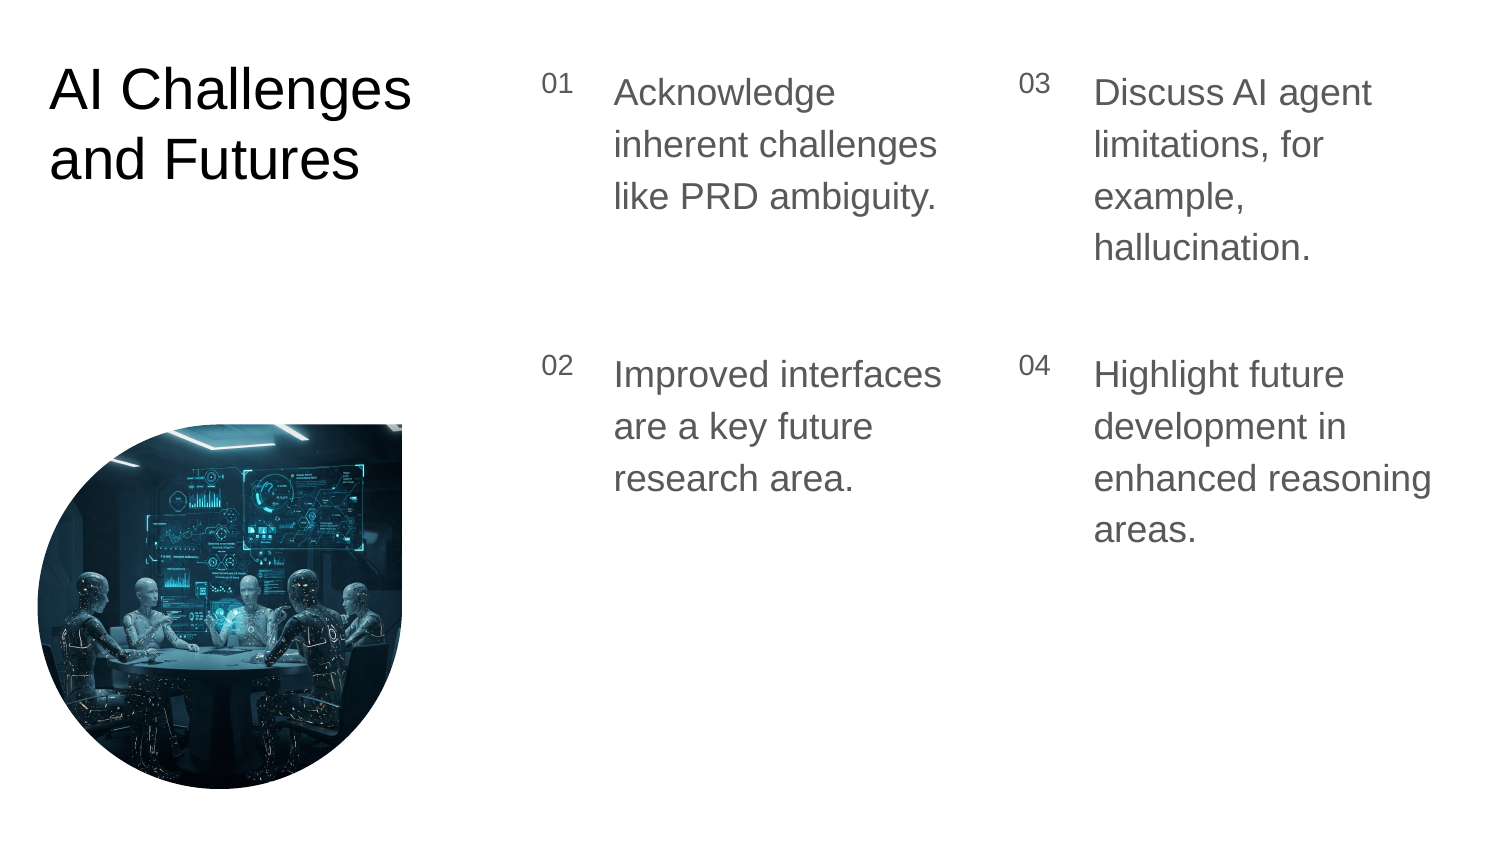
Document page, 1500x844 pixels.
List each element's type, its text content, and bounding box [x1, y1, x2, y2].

list Discuss AI agent limitations, for example, hallucination. [1093, 61, 1449, 314]
picture [37, 424, 403, 790]
title AI Challenges and Futures [49, 51, 507, 374]
list Improved interfaces are a key future research area. [613, 343, 969, 596]
list Highlight future development in enhanced reasoning areas. [1093, 343, 1449, 596]
list Acknowledge inherent challenges like PRD ambiguity. [613, 61, 969, 314]
